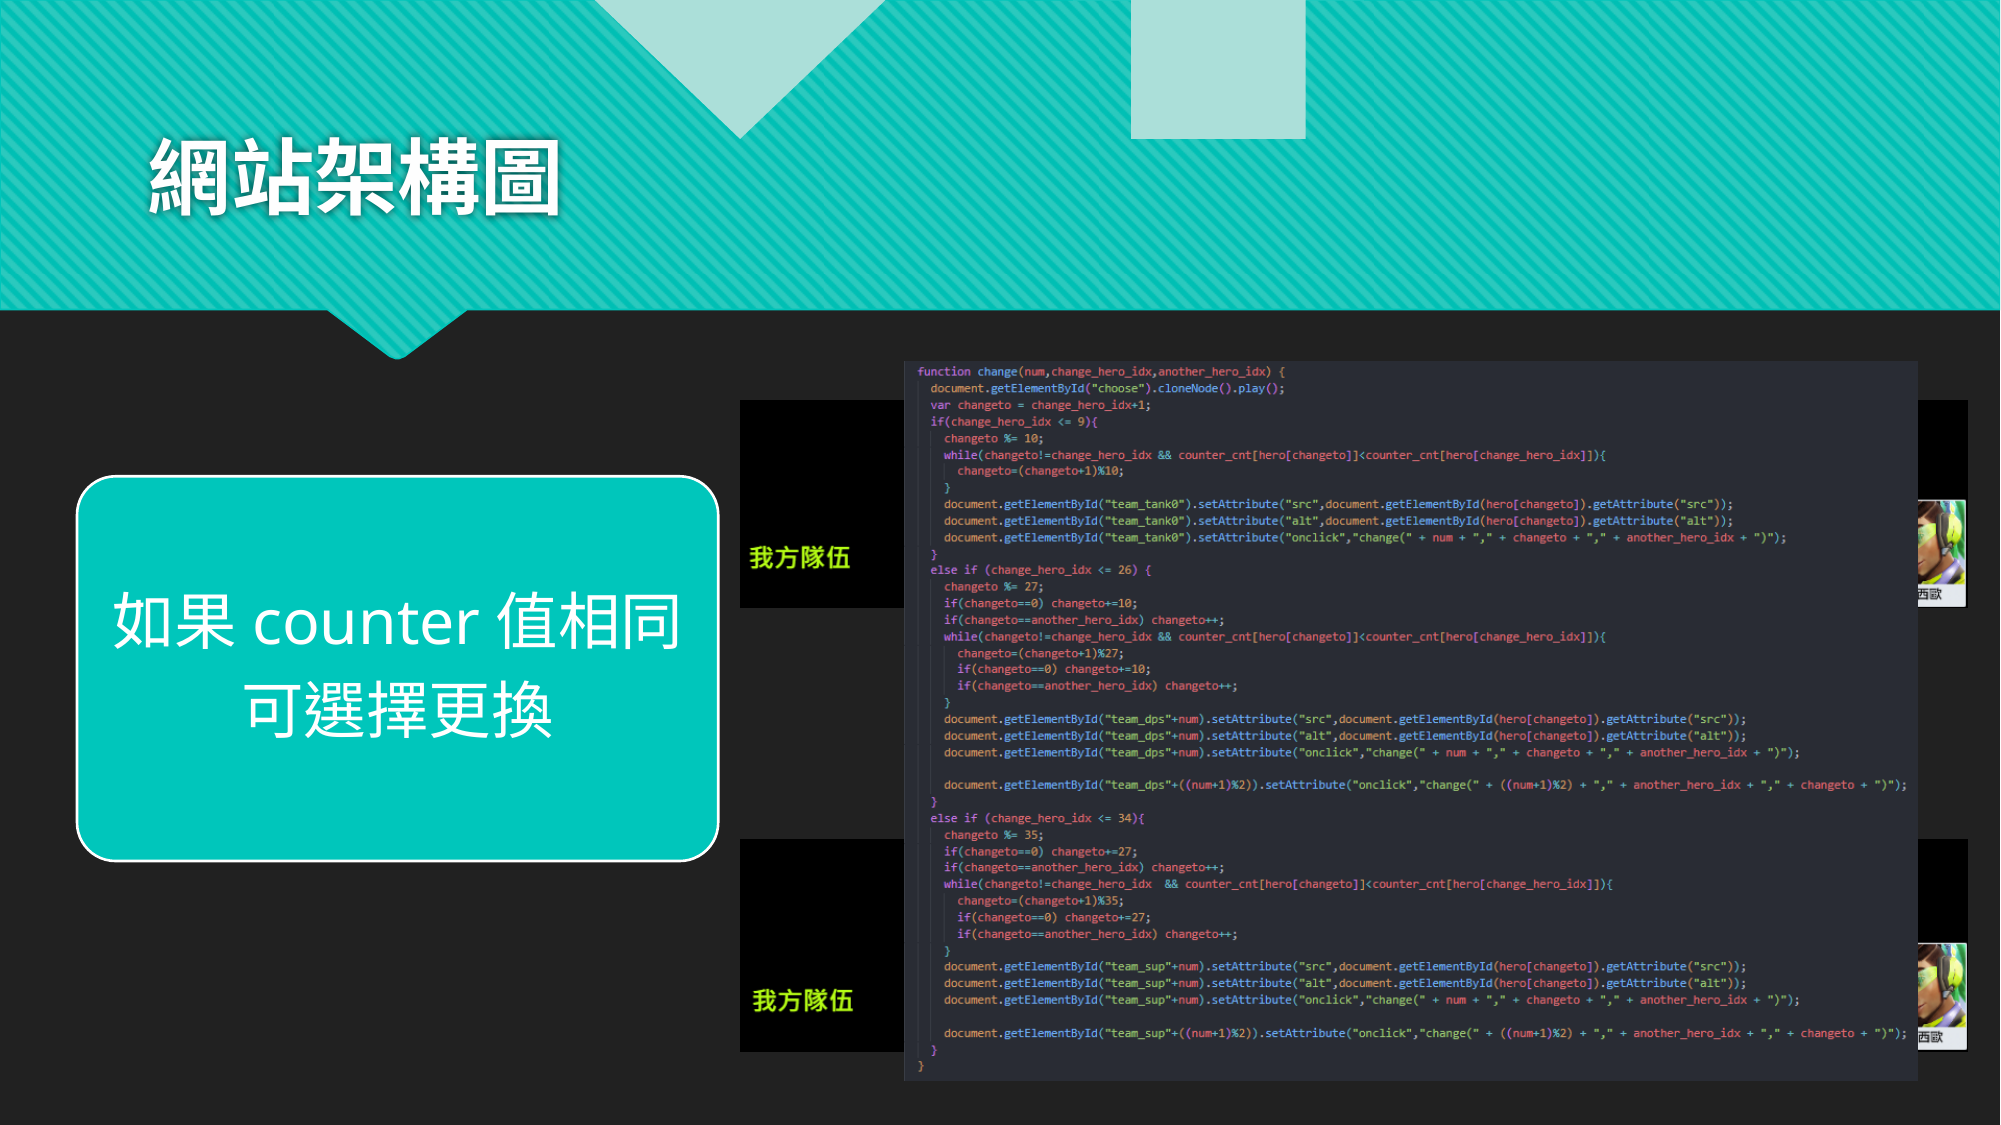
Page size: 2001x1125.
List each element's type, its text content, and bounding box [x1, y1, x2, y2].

picture [739, 361, 1968, 1081]
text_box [600, 0, 880, 146]
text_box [1079, 0, 1358, 146]
title 網站架構圖 [132, 73, 1868, 233]
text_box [76, 476, 719, 862]
